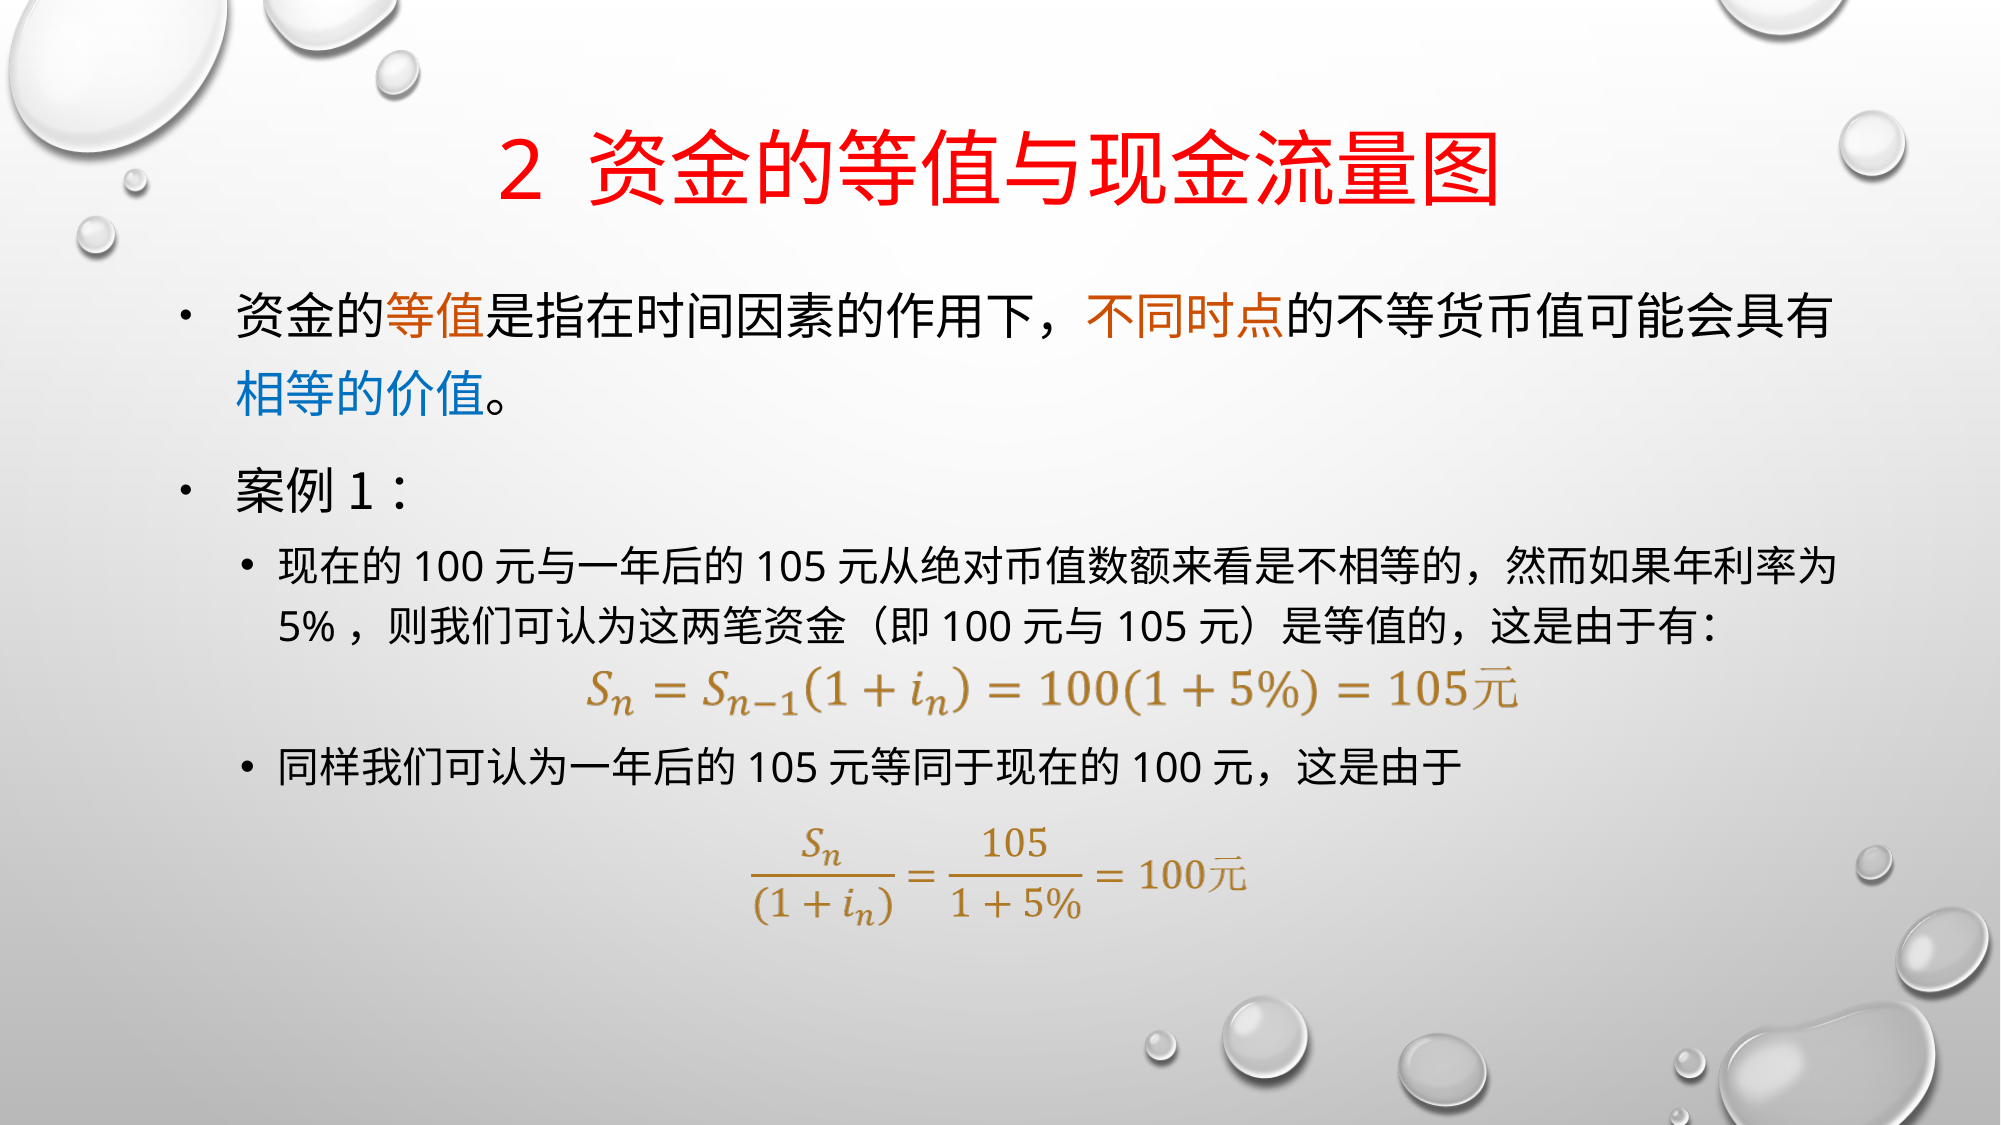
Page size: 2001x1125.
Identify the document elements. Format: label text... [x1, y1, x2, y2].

title 2 资金的等值与现金流量图 [149, 101, 1850, 244]
picture [0, 0, 2000, 1125]
text_box 资金的等值是指在时间因素的作用下，不同时点的不等货币值可能会具有相等的价值。 案例1： 现在的100元与一年后的105元从绝对币值数额来看是不相等的，然而如果年利率为5%，则我们可认为这两笔资金（即100元与105元）是等值的，这是由于有： 同样我们可认为一年后的105元等同于现在的100元，这是由于 [149, 259, 1894, 1078]
